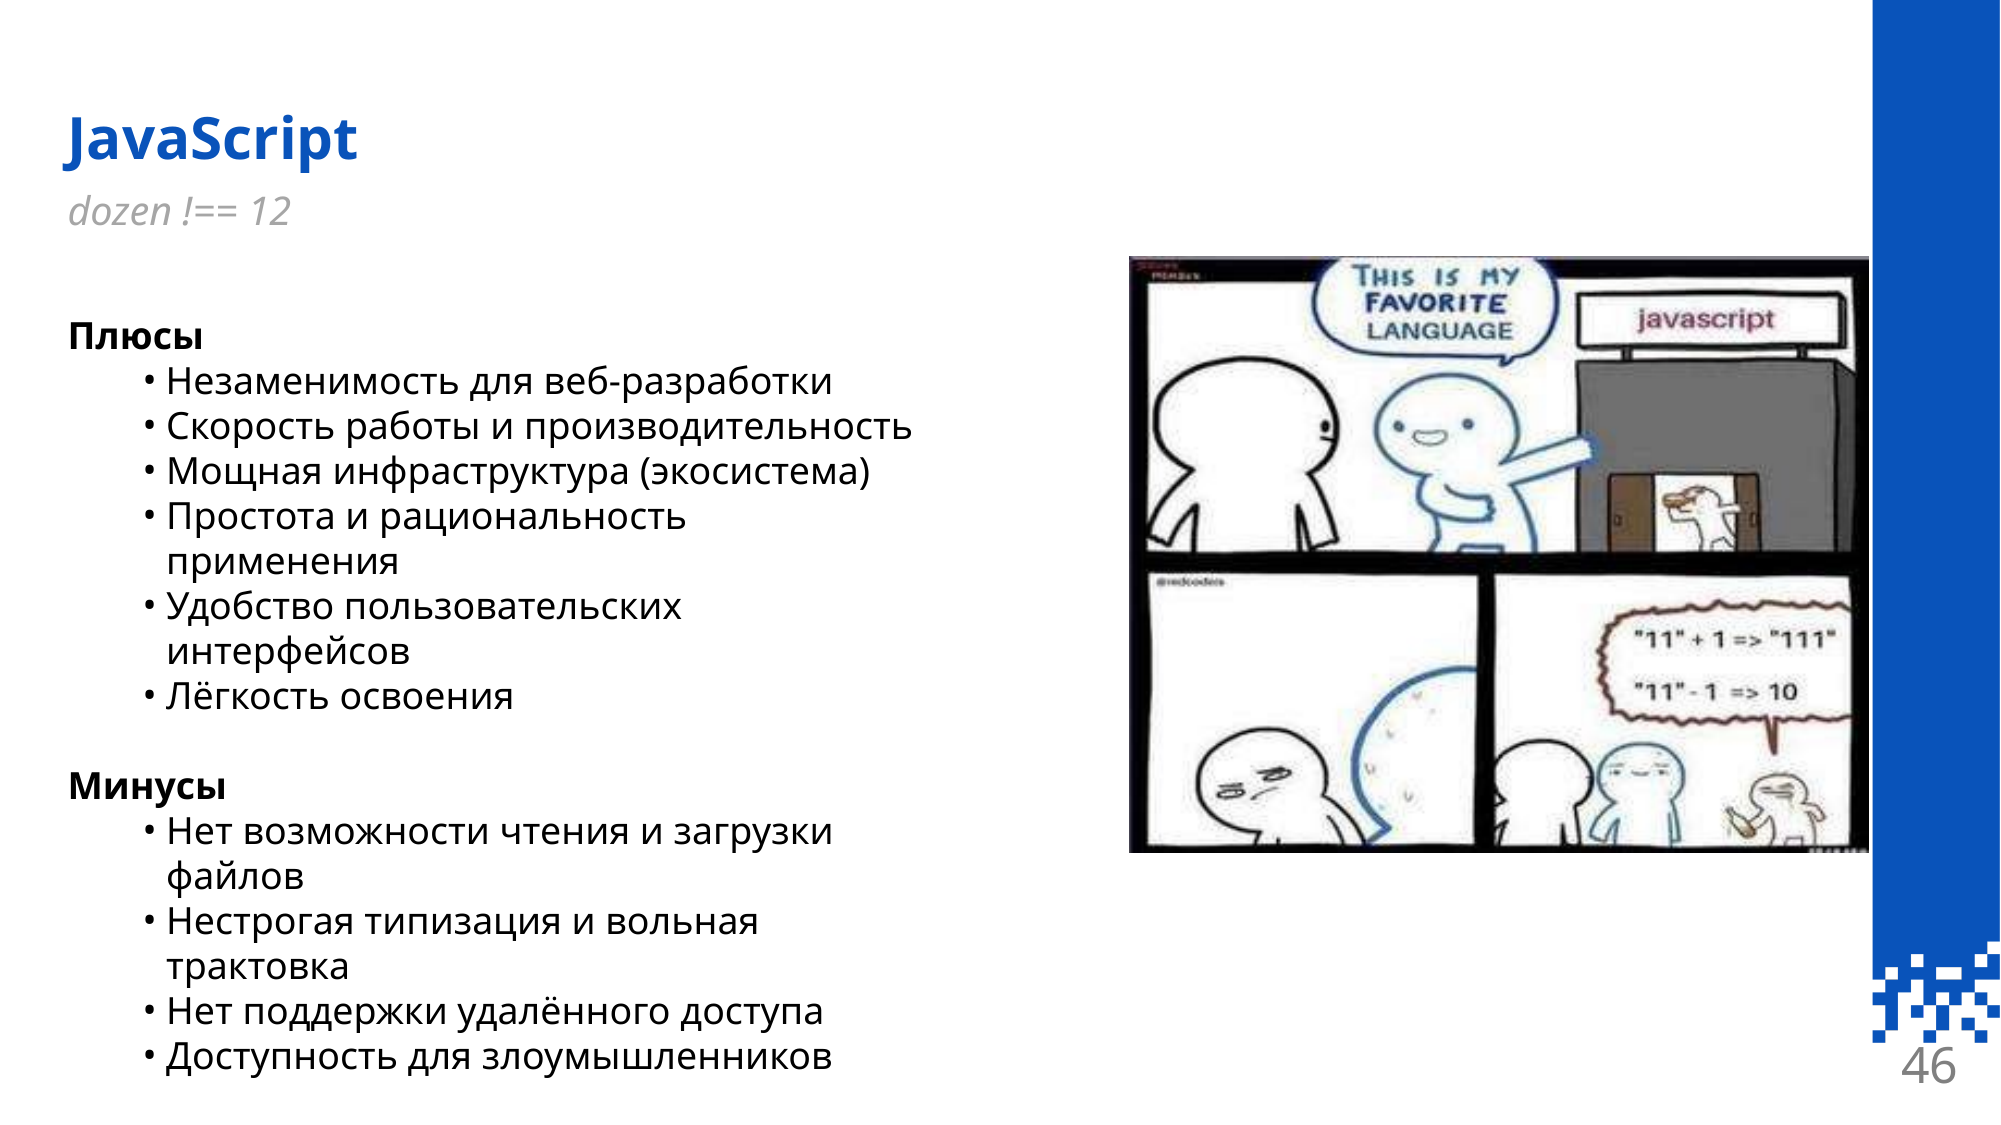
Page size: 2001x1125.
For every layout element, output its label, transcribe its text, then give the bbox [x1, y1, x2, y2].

picture [1872, 0, 2000, 1043]
text_box dozen !== 12 Плюсы Незаменимость для веб-разработки Скорость работы и производительность Мощная инфраструктура (экосистема) Простота и рациональность применения Удобство пользовательских интерфейсов Лёгкость освоения Минусы Нет возможности чтения и загрузки файлов Нестрогая типизация и вольная трактовка Нет поддержки удалённого доступа Доступность для злоумышленников [65, 134, 915, 1077]
picture [1128, 256, 1869, 853]
text_box 46 [1875, 1026, 1984, 1101]
title JavaScript [65, 39, 763, 134]
